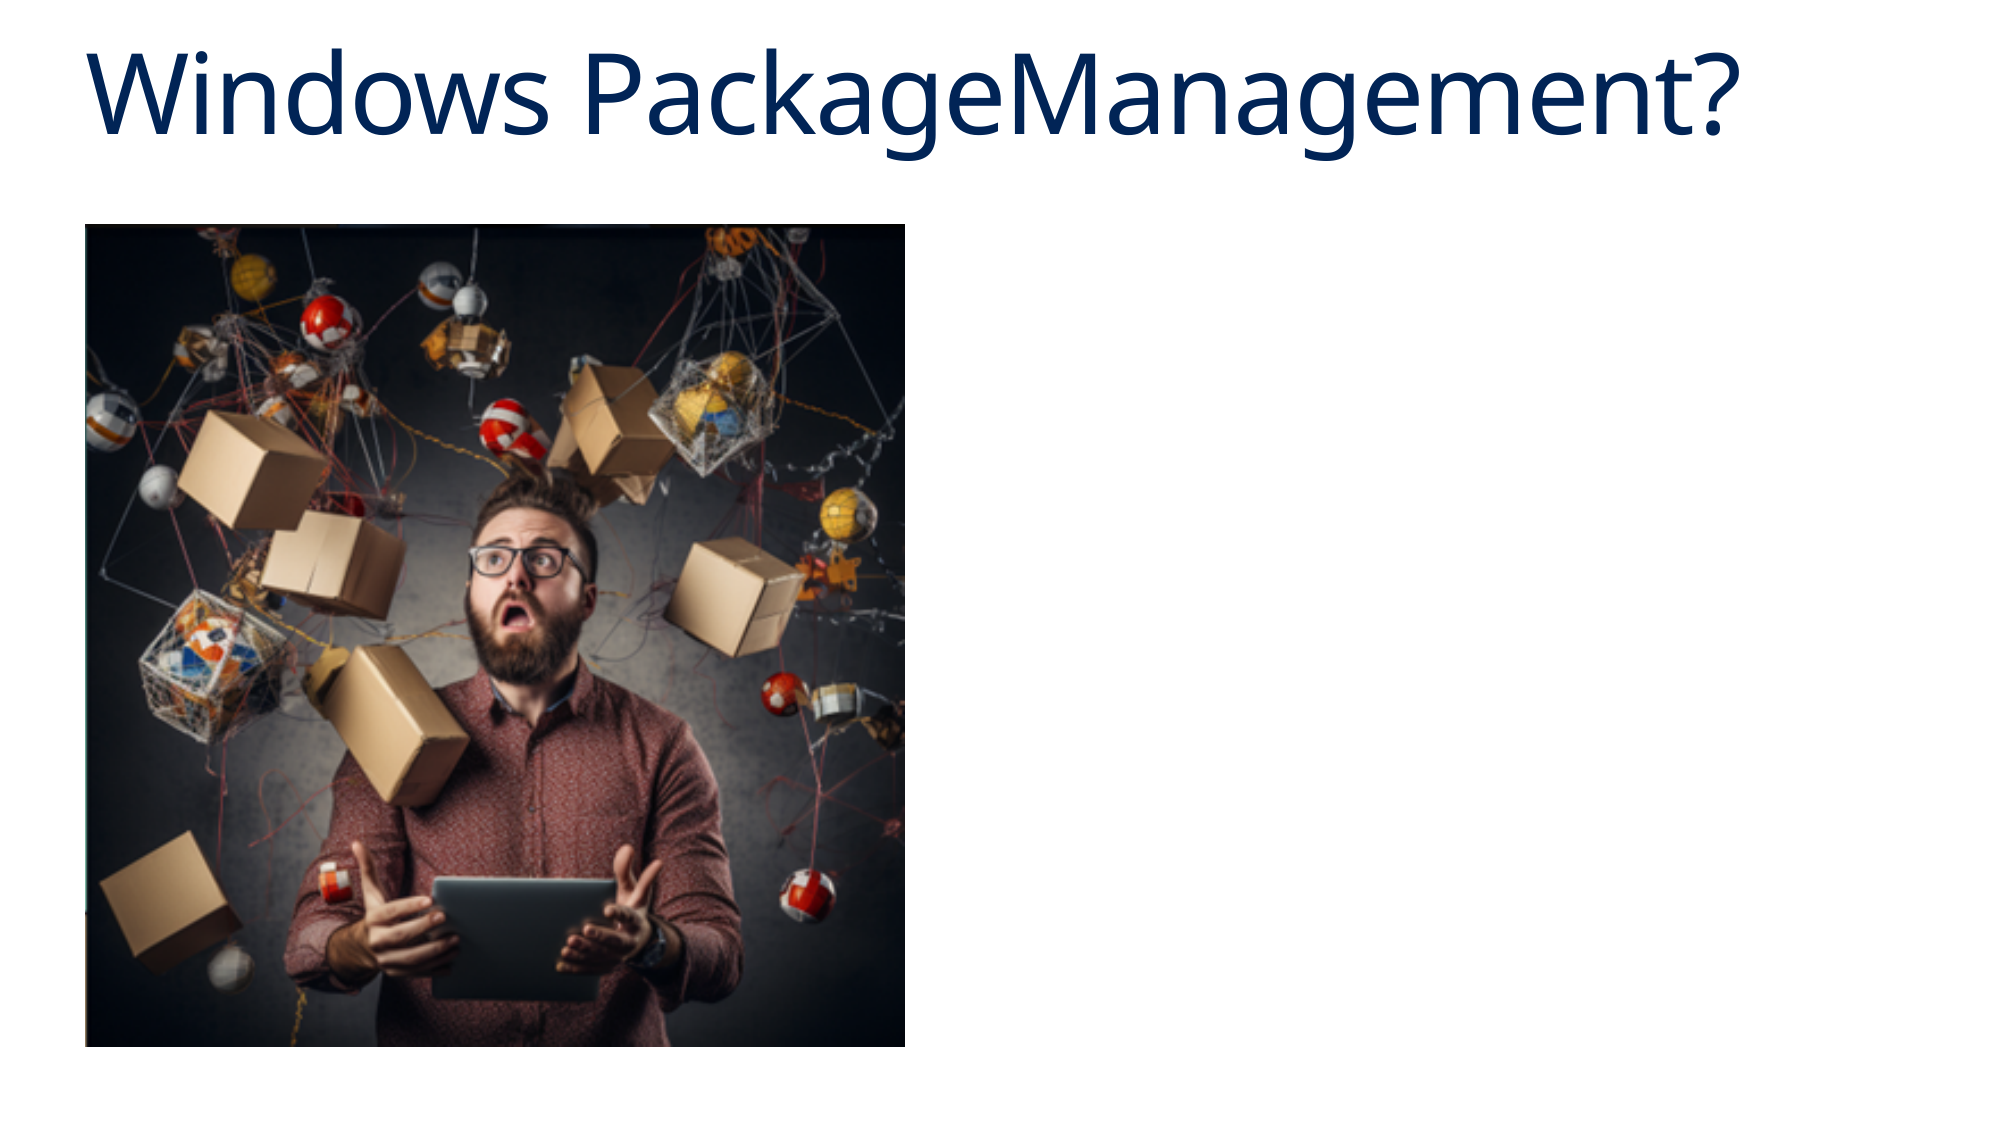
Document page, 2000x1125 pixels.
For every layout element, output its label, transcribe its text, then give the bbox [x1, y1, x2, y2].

picture [84, 224, 905, 1048]
title Windows PackageManagement? [85, 37, 1914, 161]
